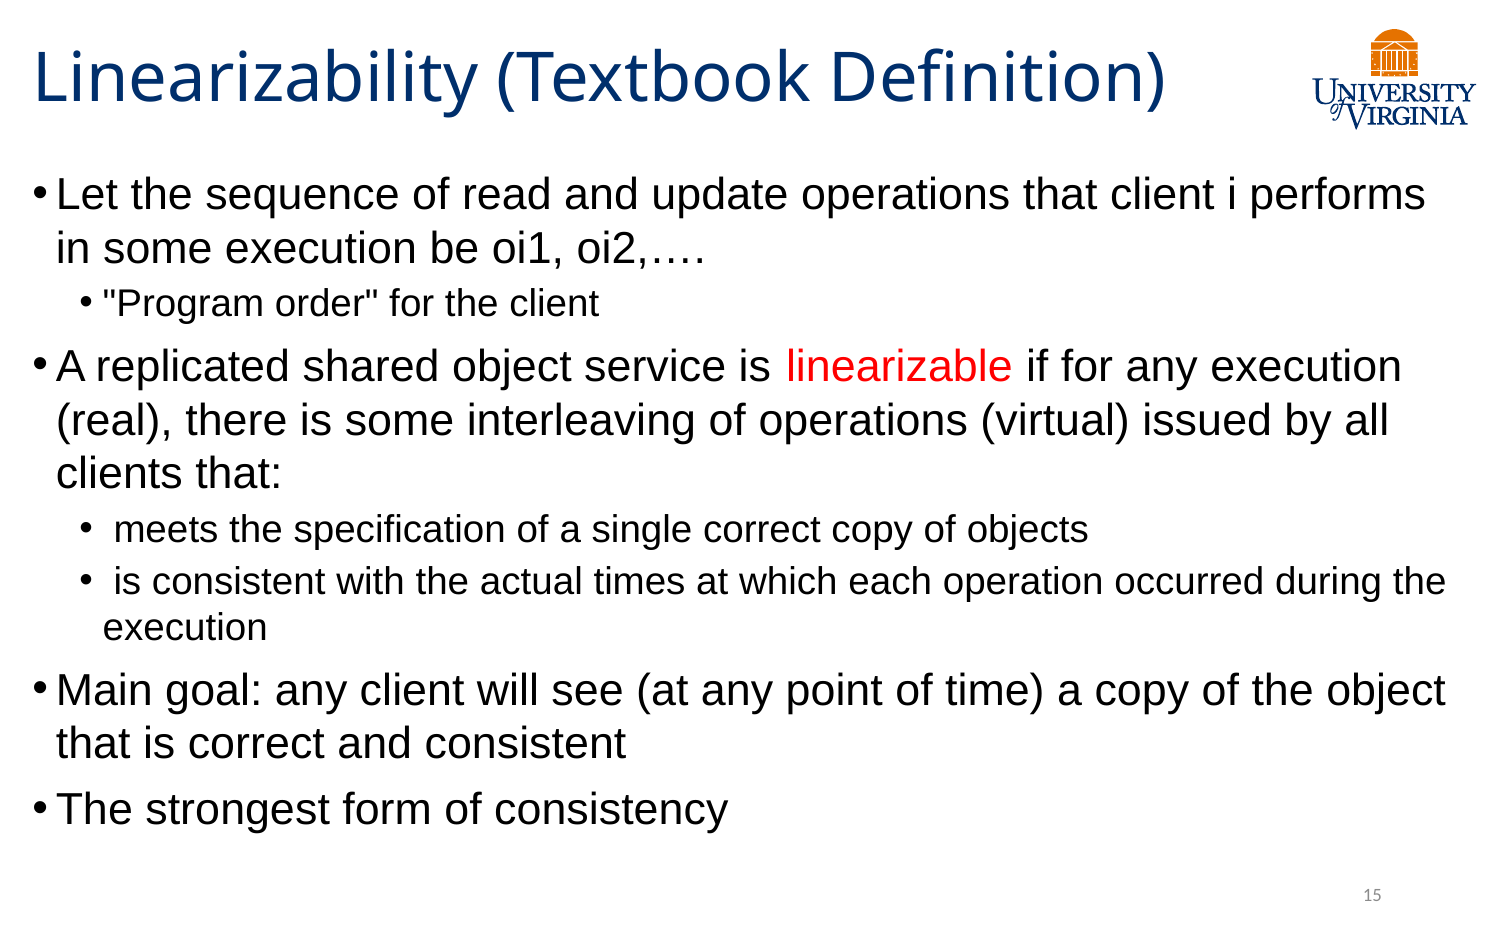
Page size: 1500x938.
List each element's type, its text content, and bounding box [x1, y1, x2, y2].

list Let the sequence of read and update operations that client i performs in some execution be oi1, oi2,…. "Program order" for the client A replicated shared object service is linearizable if for any execution (real), there is some interleaving of operations (virtual) issued by all clients that: meets the specification of a single correct copy of objects is consistent with the actual times at which each operation occurred during the execution Main goal: any client will see (at any point of time) a copy of the object that is correct and consistent The strongest form of consistency [17, 157, 1483, 845]
title Linearizability (Textbook Definition) [17, 14, 1297, 145]
slide_number 15 [1059, 868, 1397, 919]
